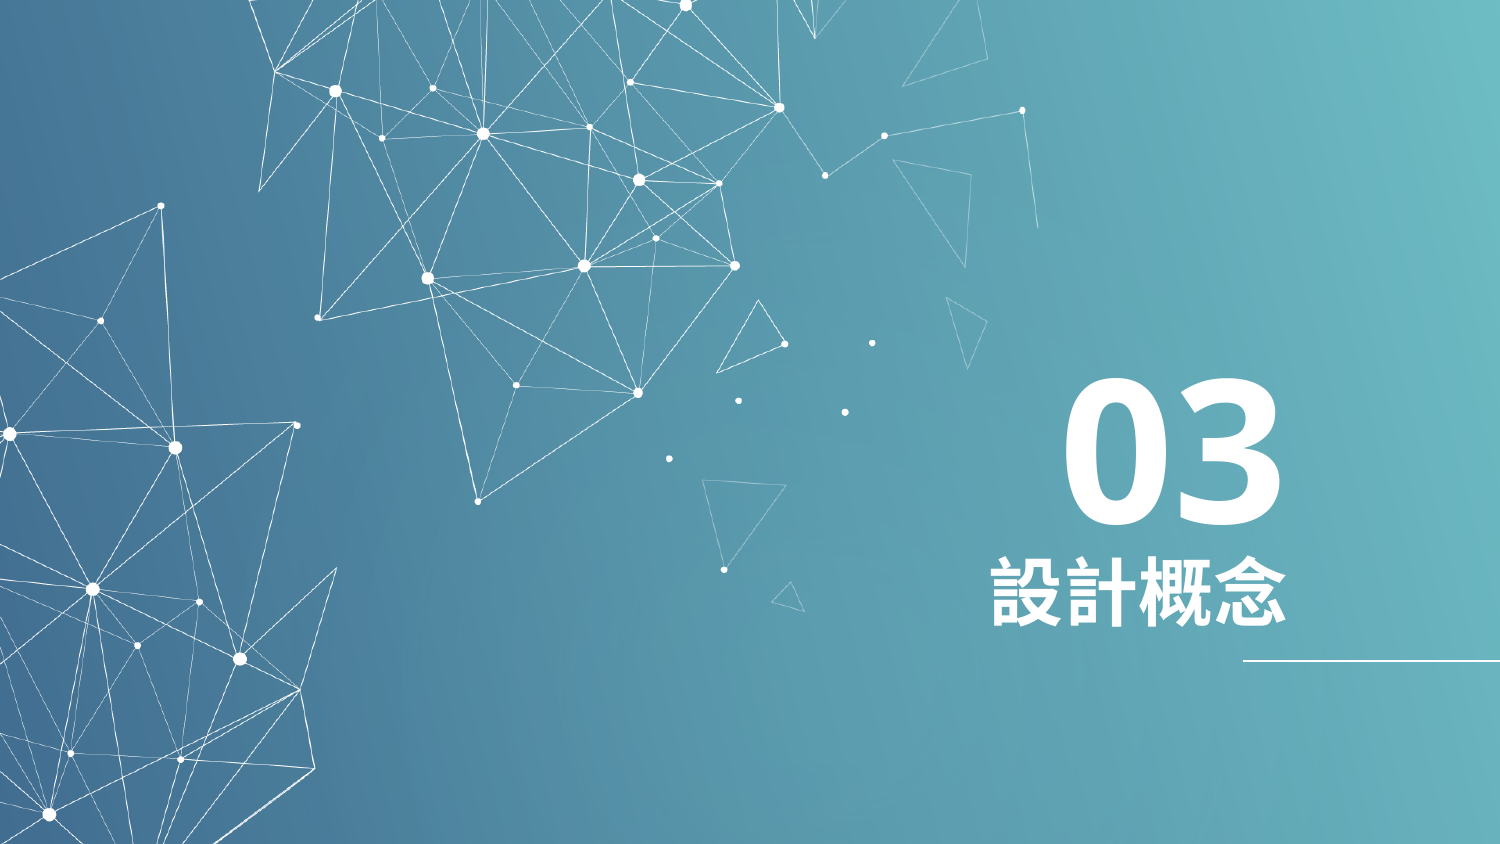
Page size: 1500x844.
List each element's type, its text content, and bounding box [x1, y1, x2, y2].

title 設計概念 [450, 432, 1304, 748]
title 03 [814, 381, 1304, 505]
picture [0, 0, 1500, 844]
